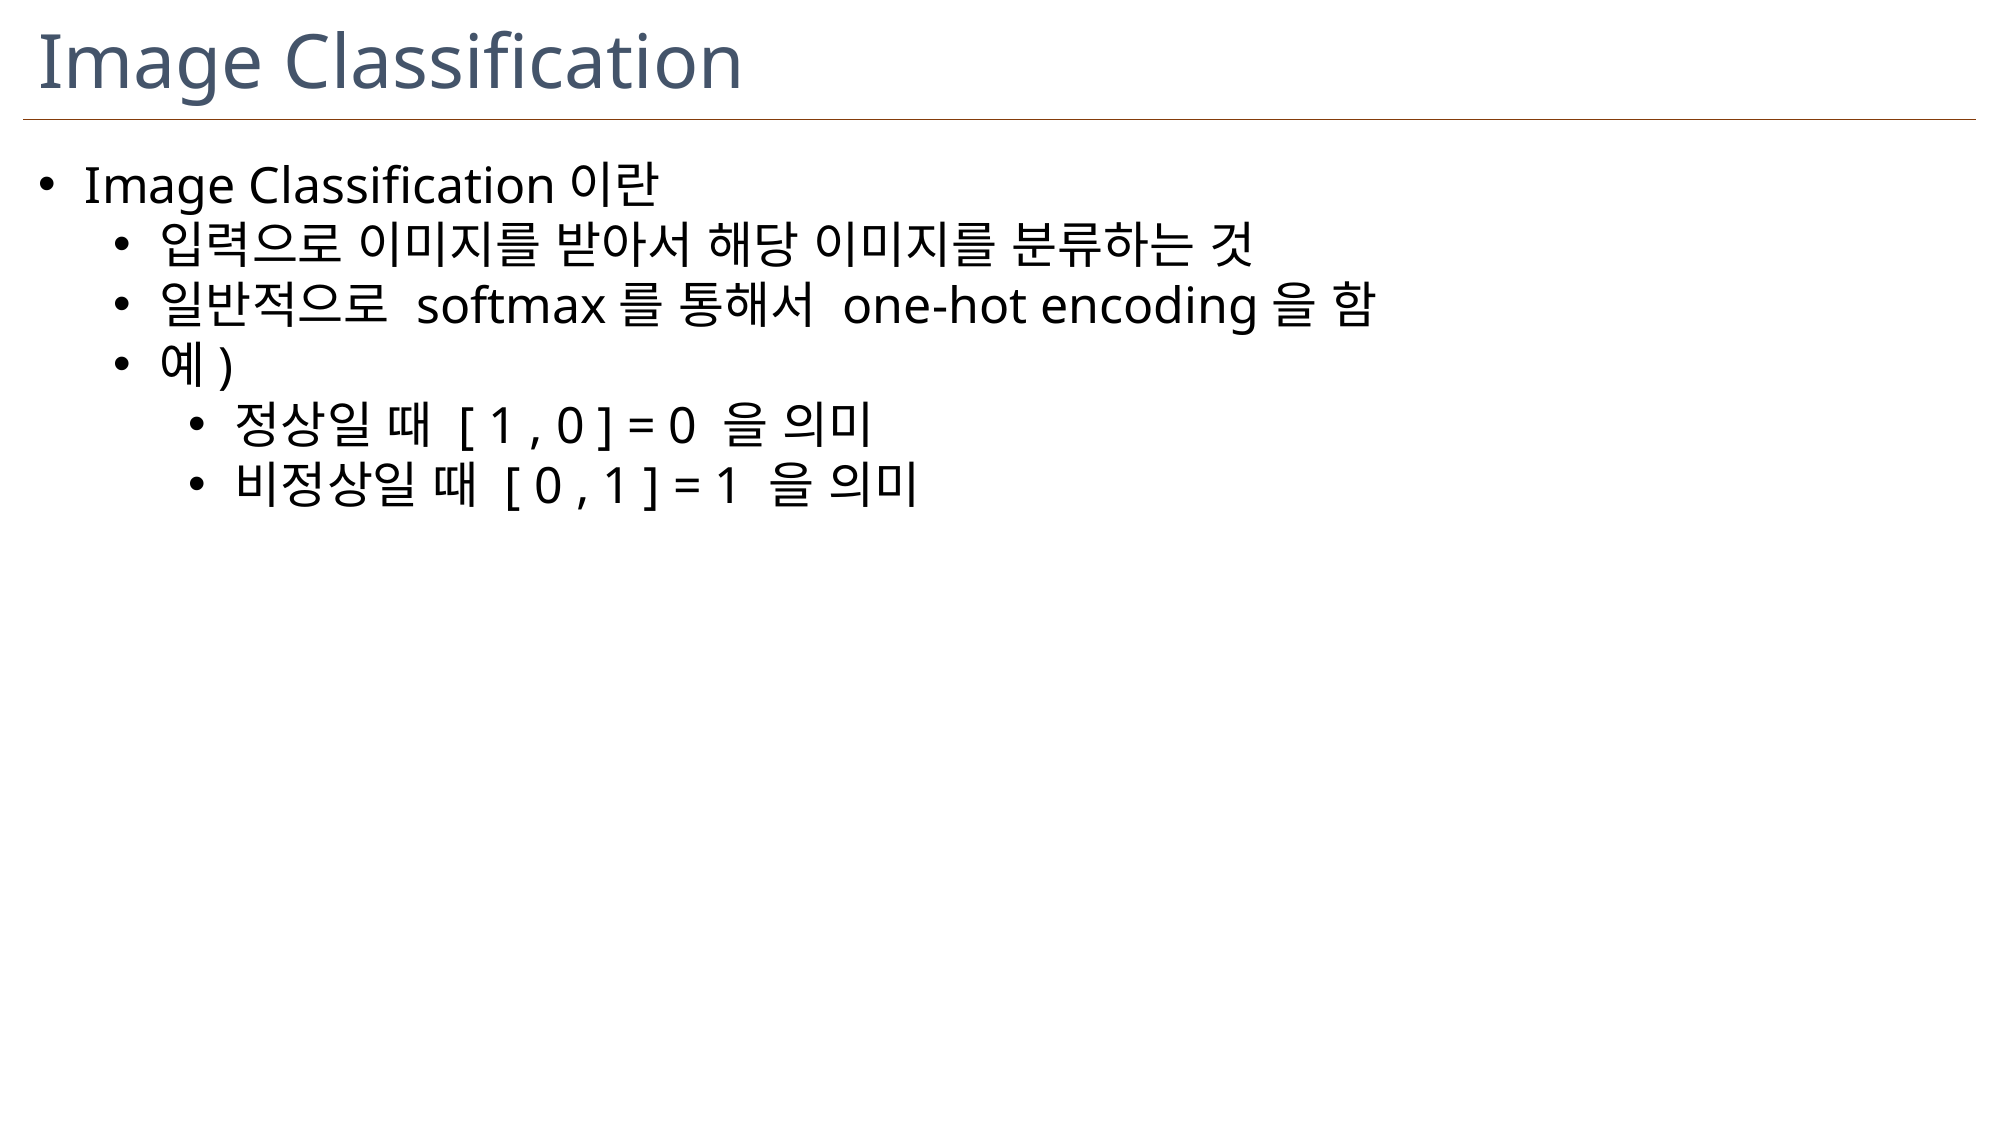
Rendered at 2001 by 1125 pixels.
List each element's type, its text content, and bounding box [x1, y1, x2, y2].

text_box Image Classification이란 입력으로 이미지를 받아서 해당 이미지를 분류하는 것 일반적으로 softmax를 통해서 one-hot encoding을 함 예) 정상일 때 [ 1 , 0 ] = 0 을 의미 비정상일 때 [ 0 , 1 ] = 1 을 의미 [23, 145, 1977, 521]
text_box Image Classification [23, 6, 1280, 112]
